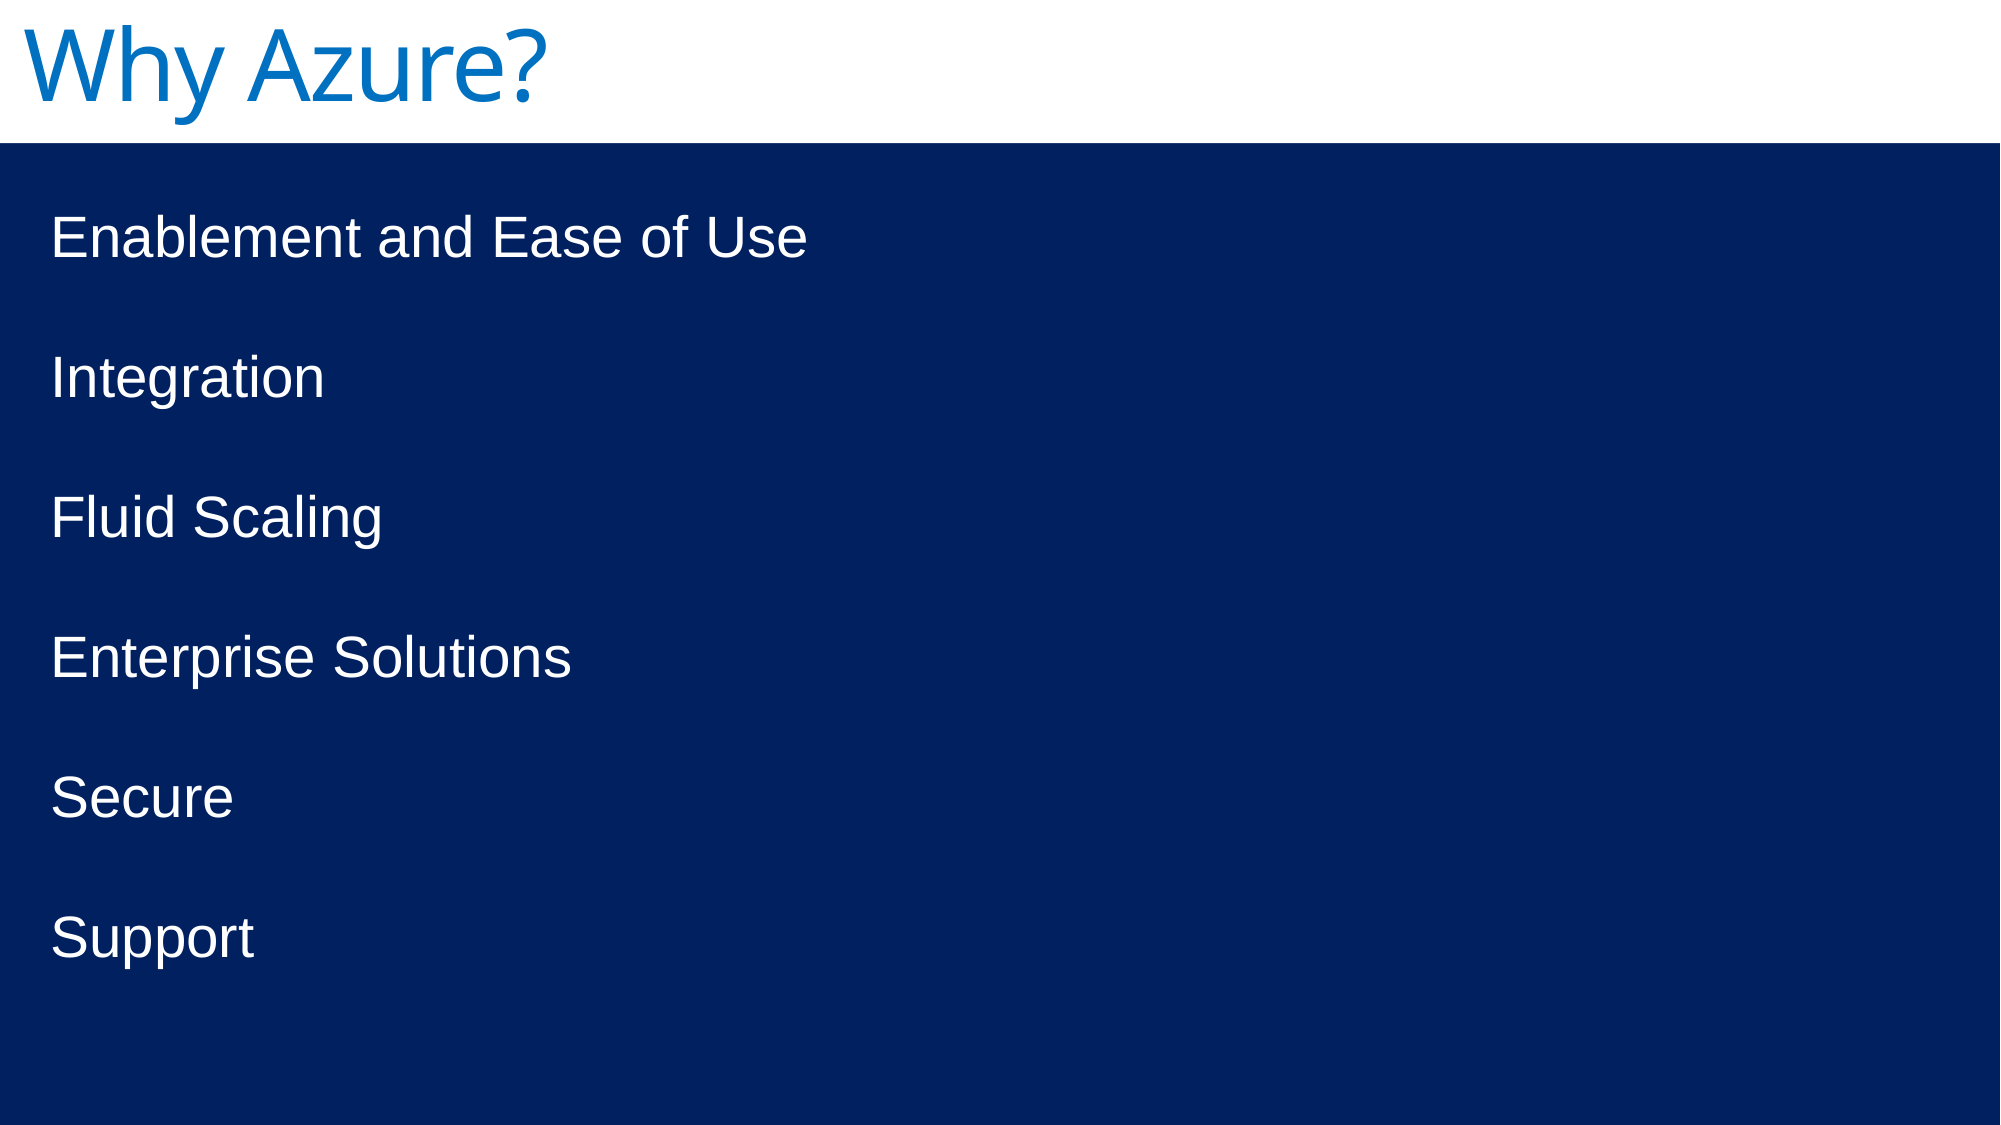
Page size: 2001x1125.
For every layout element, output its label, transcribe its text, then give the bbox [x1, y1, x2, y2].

title Why Azure? [0, 0, 2000, 144]
text_box Enablement and Ease of Use Integration Fluid Scaling Enterprise Solutions Secure Support [35, 191, 825, 1021]
